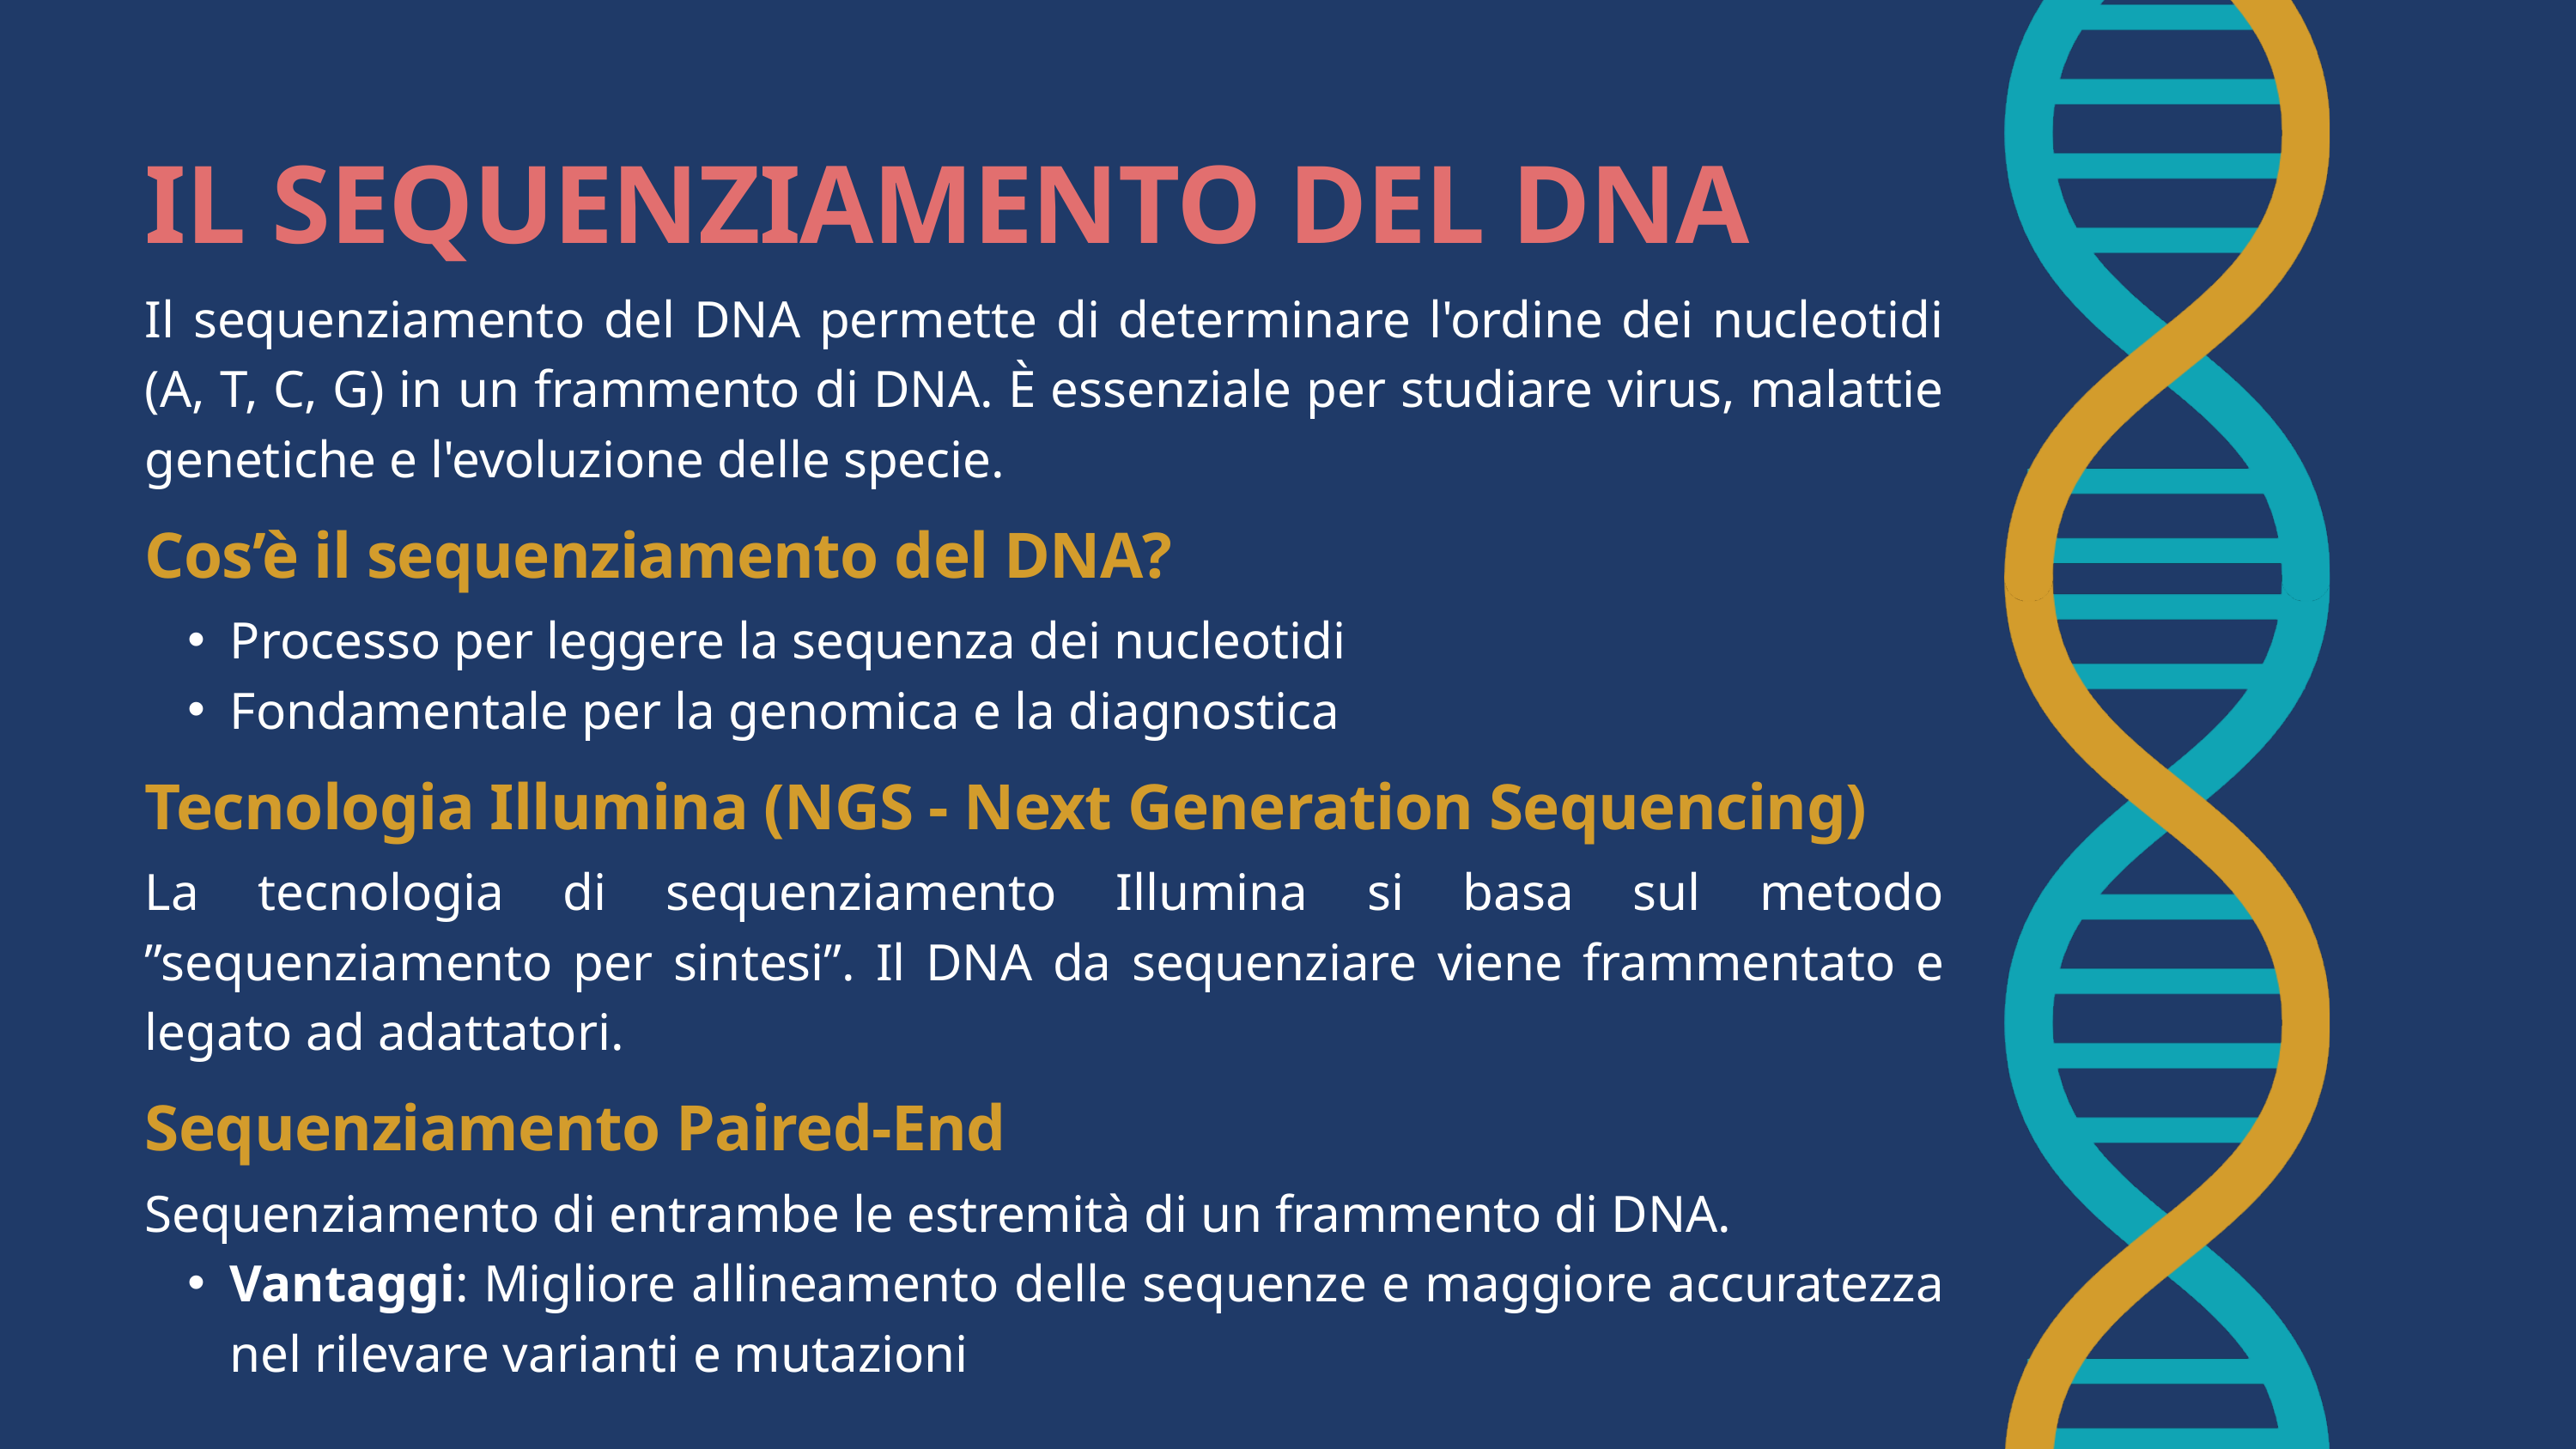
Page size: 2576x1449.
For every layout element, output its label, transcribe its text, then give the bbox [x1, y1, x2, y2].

text_box [2004, 602, 2330, 1449]
text_box Tecnologia Illumina (NGS - Next Generation Sequencing) [144, 783, 1944, 842]
text_box [2004, 0, 2330, 602]
text_box Il sequenziamento del DNA permette di determinare l'ordine dei nucleotidi (A, T, C, G) in un frammento di DNA. È essenziale per studiare virus, malattie genetiche e l'evoluzione delle specie. [144, 277, 1944, 488]
text_box Sequenziamento di entrambe le estremità di un frammento di DNA. Vantaggi: Migliore allineamento delle sequenze e maggiore accuratezza nel rilevare varianti e mutazioni [144, 1172, 1944, 1449]
text_box IL SEQUENZIAMENTO DEL DNA [144, 163, 1840, 265]
text_box Sequenziamento Paired-End [144, 1104, 1944, 1164]
text_box La tecnologia di sequenziamento Illumina si basa sul metodo ”sequenziamento per sintesi”. Il DNA da sequenziare viene frammentato e legato ad adattatori. [144, 850, 1944, 1061]
text_box Cos’è il sequenziamento del DNA? [144, 531, 1944, 591]
text_box Processo per leggere la sequenza dei nucleotidi Fondamentale per la genomica e la diagnostica [144, 598, 1944, 739]
